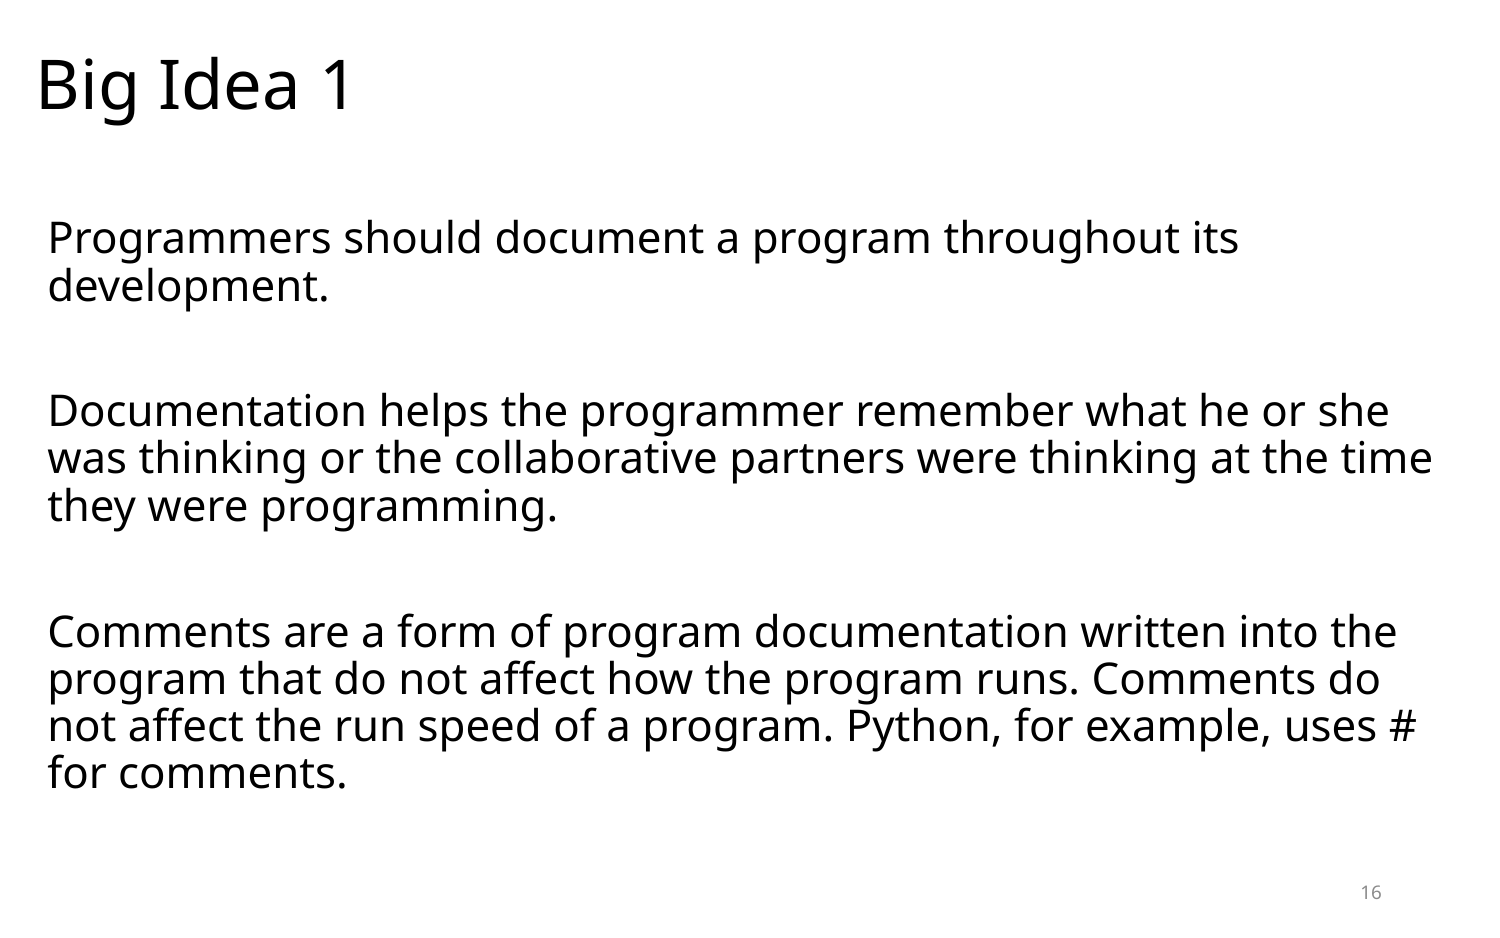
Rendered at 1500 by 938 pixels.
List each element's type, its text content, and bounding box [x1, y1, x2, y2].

slide_number 16 [1059, 868, 1397, 919]
title Big Idea 1 [20, 18, 1315, 157]
list Programmers should document a program throughout its development. Documentation helps the programmer remember what he or she was thinking or the collaborative partners were thinking at the time they were programming. Comments are a form of program documentation written into the program that do not affect how the program runs. Comments do not affect the run speed of a program. Python, for example, uses # for comments. [32, 140, 1460, 919]
